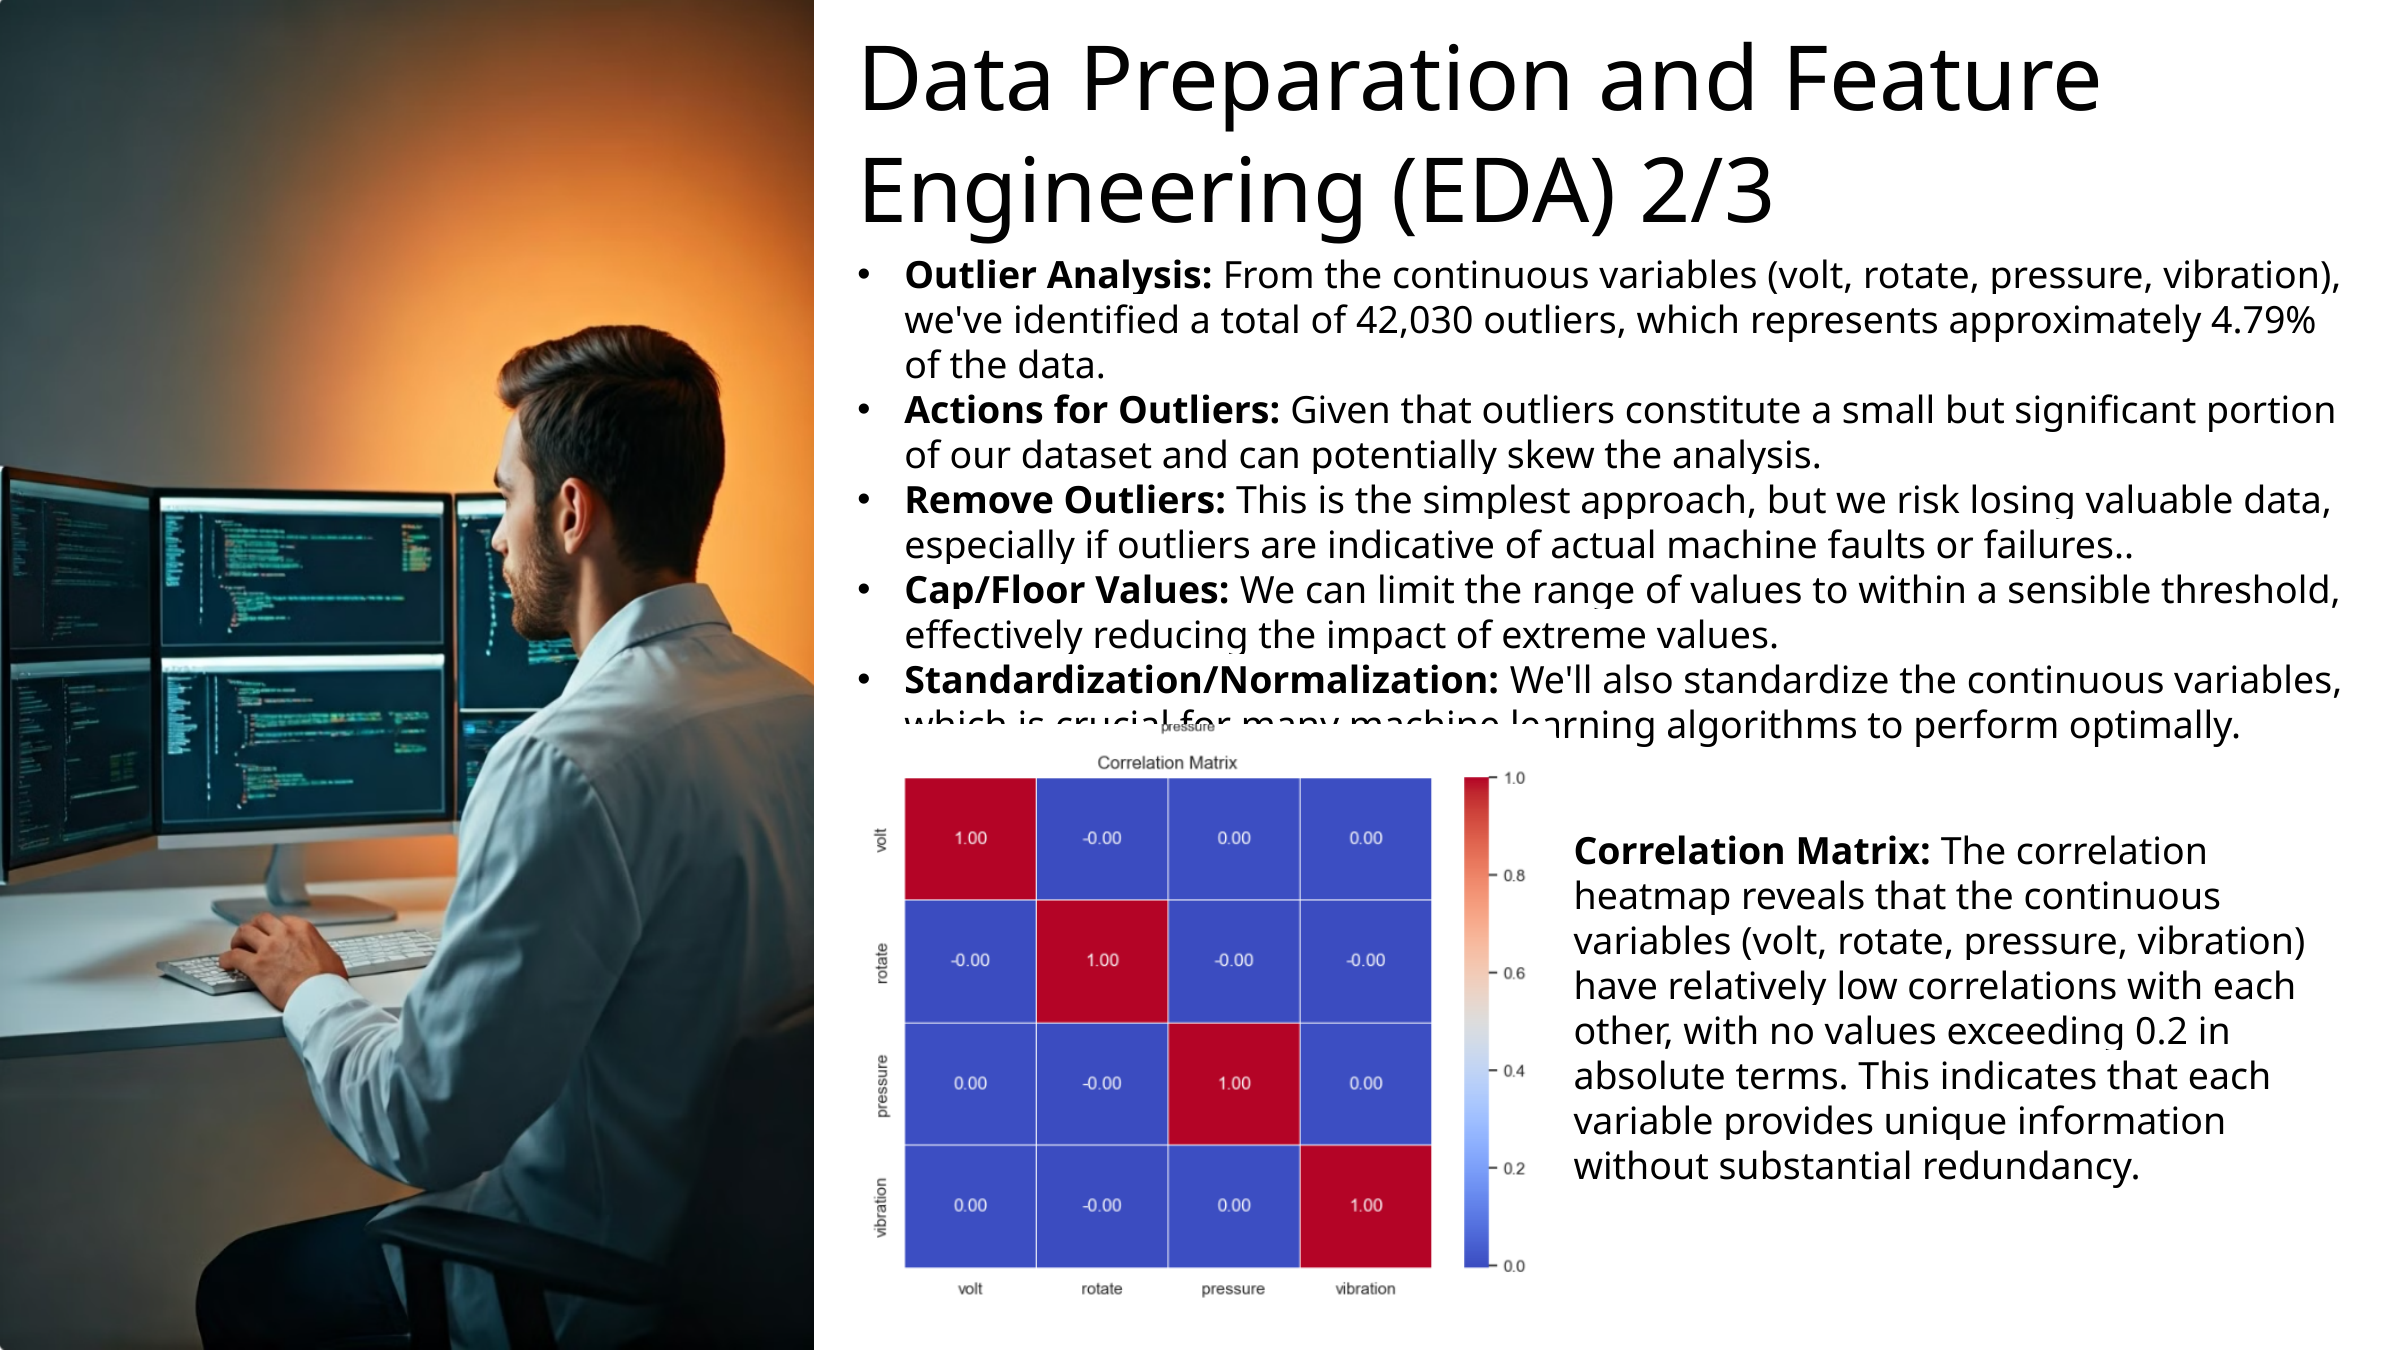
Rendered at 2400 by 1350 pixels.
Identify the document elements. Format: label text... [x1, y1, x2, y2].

picture [842, 724, 1556, 1316]
text_box Outlier Analysis: From the continuous variables (volt, rotate, pressure, vibration), we've identified a total of 42,030 outliers, which represents approximately 4.79% of the data. Actions for Outliers: Given that outliers constitute a small but significant portion of our dataset and can potentially skew the analysis. Remove Outliers: This is the simplest approach, but we risk losing valuable data, especially if outliers are indicative of actual machine faults or failures.. Cap/Floor Values: We can limit the range of values to within a sensible threshold, effectively reducing the impact of extreme values. Standardization/Normalization: We'll also standardize the continuous variables, which is crucial for many machine learning algorithms to perform optimally. [842, 244, 2372, 754]
text_box Data Preparation and Feature Engineering (EDA) 2/3 [842, 9, 2197, 234]
picture [0, 0, 814, 1350]
text_box Correlation Matrix: The correlation heatmap reveals that the continuous variables (volt, rotate, pressure, vibration) have relatively low correlations with each other, with no values exceeding 0.2 in absolute terms. This indicates that each variable provides unique information without substantial redundancy. [1558, 820, 2372, 1195]
